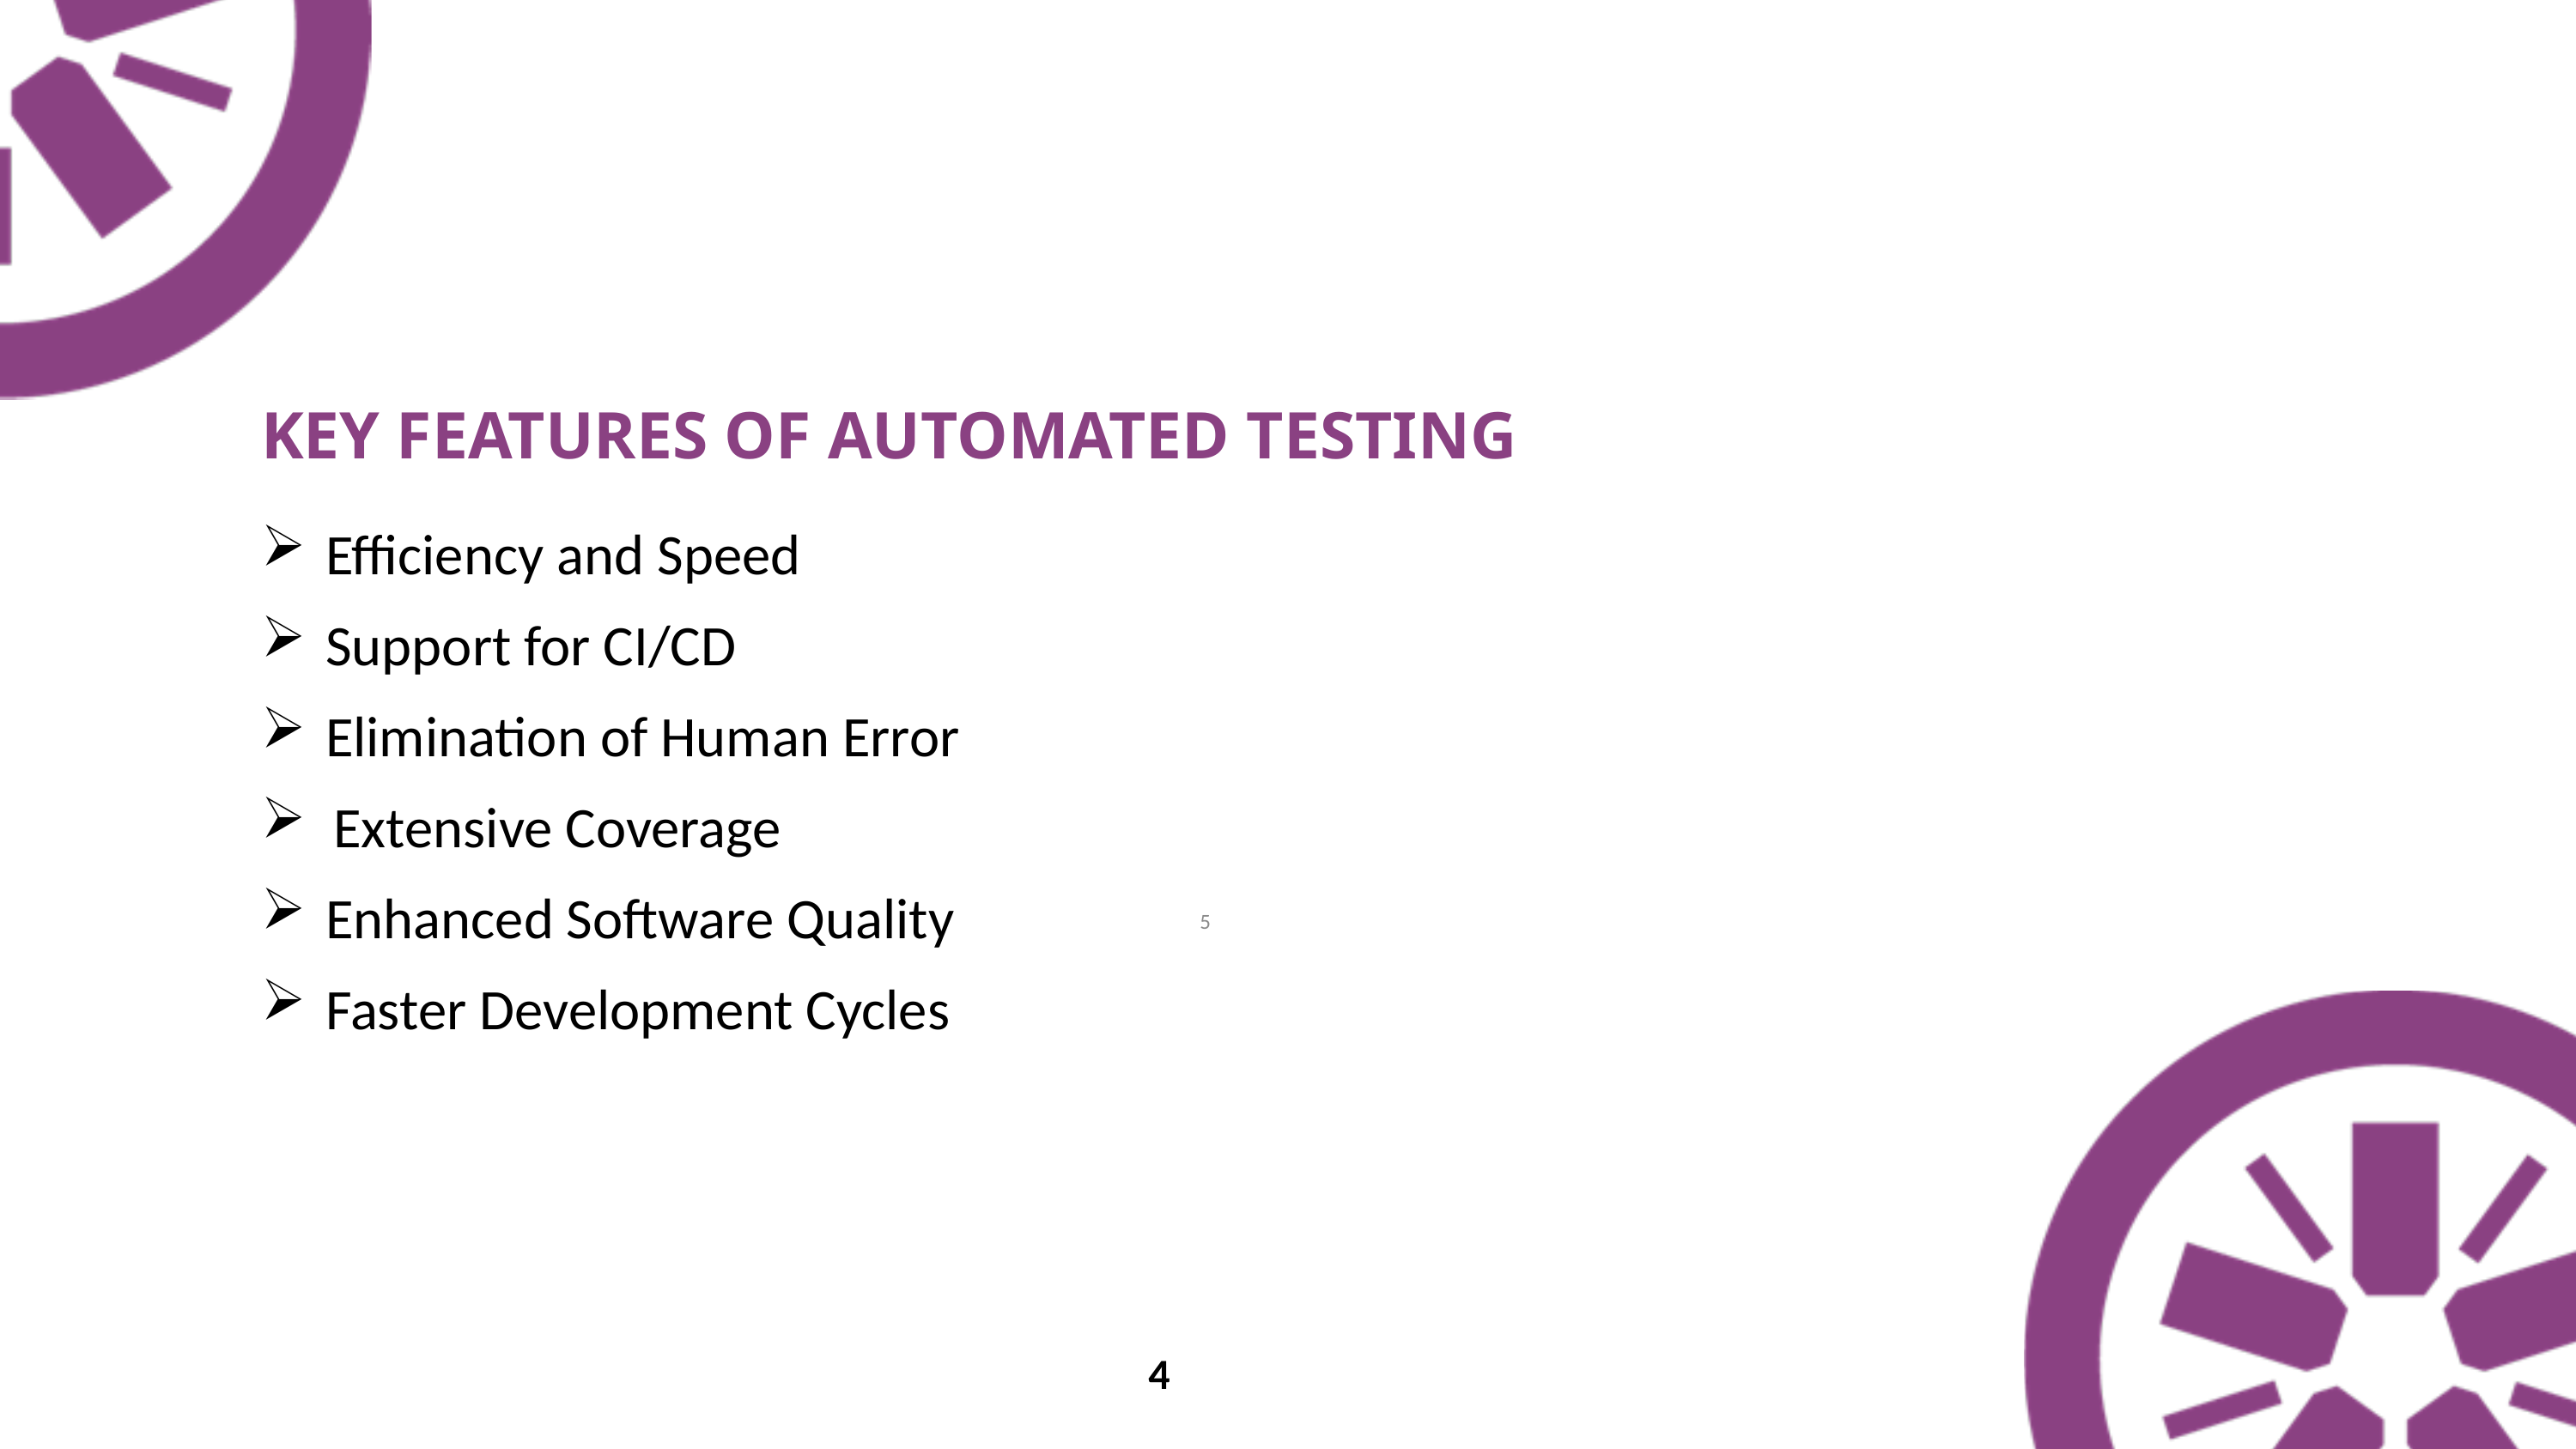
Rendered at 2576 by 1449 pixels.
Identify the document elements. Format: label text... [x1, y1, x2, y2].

text_box Efficiency and Speed Support for CI/CD Elimination of Human Error Extensive Coverage Enhanced Software Quality Faster Development Cycles [261, 495, 2315, 1041]
slide_number 5 [922, 894, 1224, 947]
text_box KEY FEATURES OF AUTOMATED TESTING [261, 308, 2416, 472]
footer 4 [955, 1346, 1364, 1397]
text_box [2024, 991, 2576, 1449]
text_box [0, 0, 372, 401]
